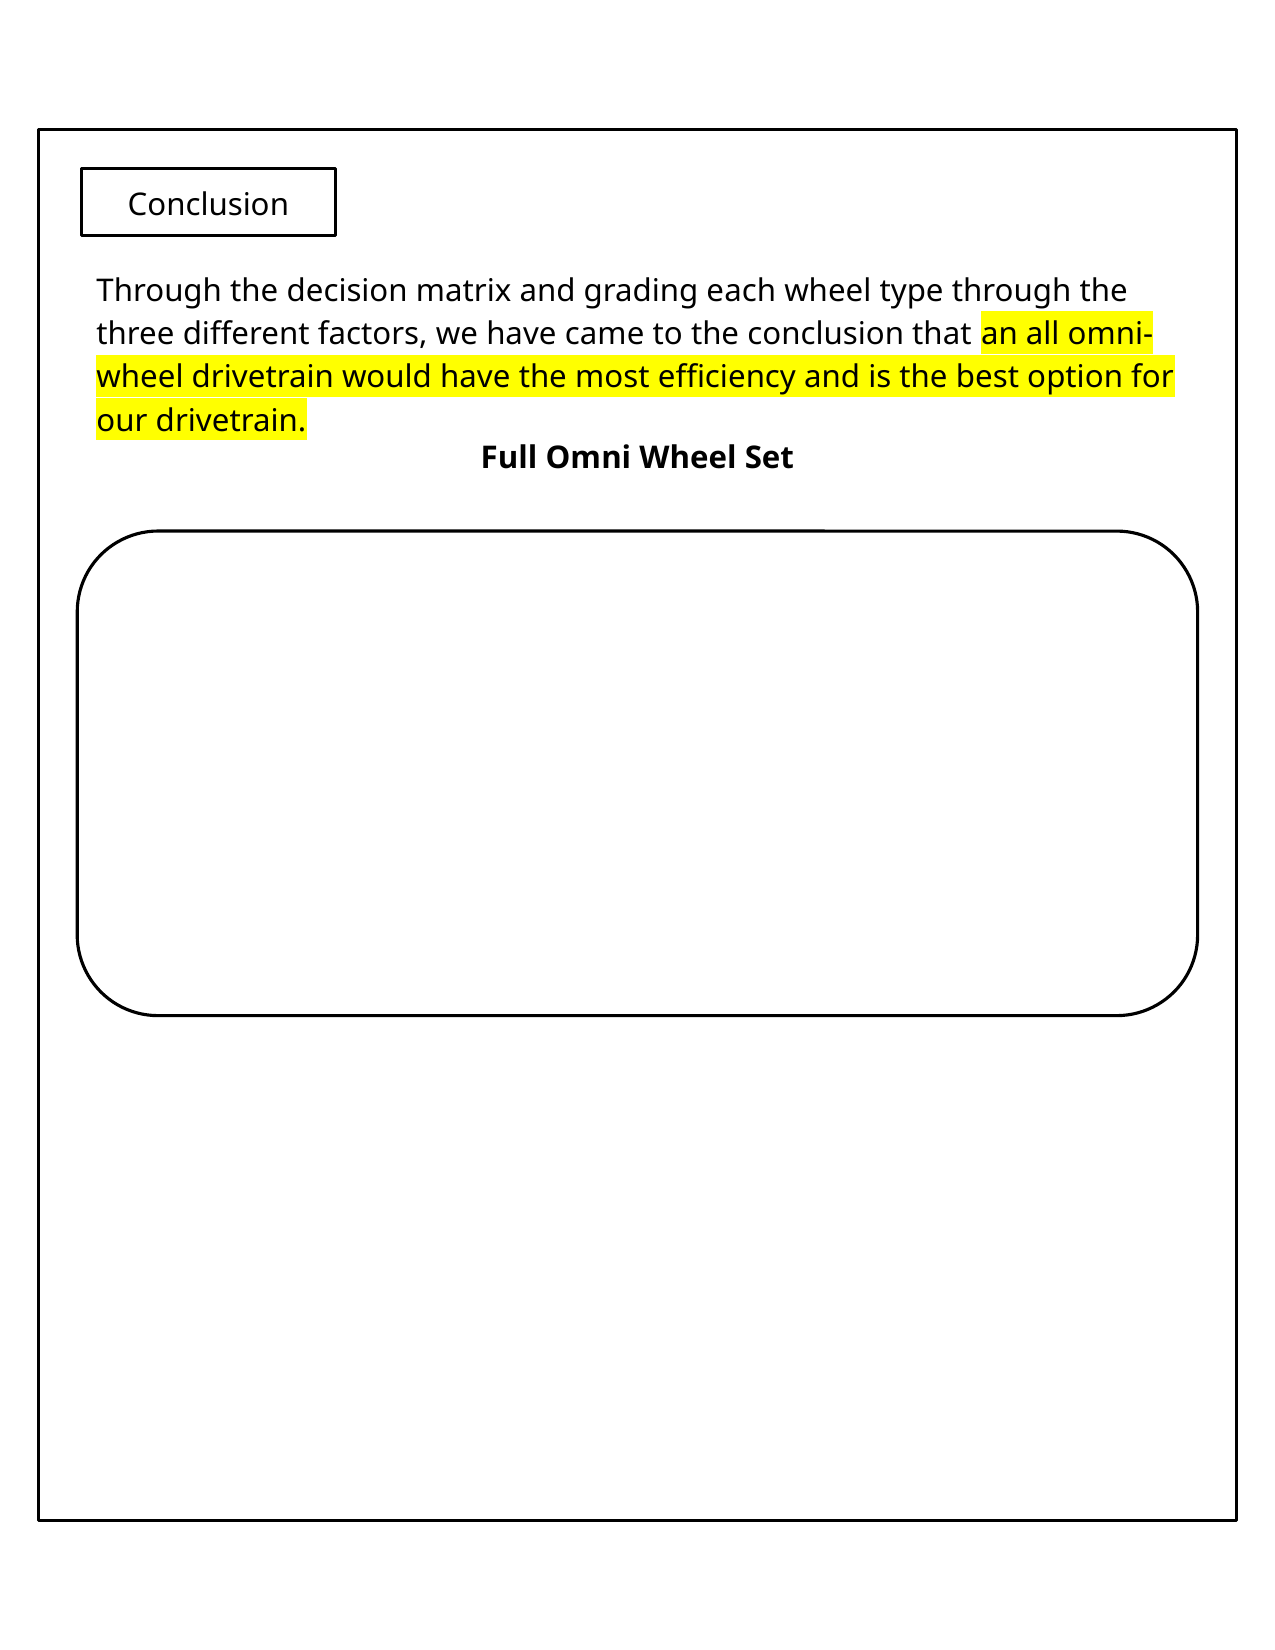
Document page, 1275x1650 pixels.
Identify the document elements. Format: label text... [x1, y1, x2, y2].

text_box [38, 129, 1237, 1521]
text_box [51, 129, 1182, 298]
text_box Through the decision matrix and grading each wheel type through the three different factors, we have came to the conclusion that an all omni-wheel drivetrain would have the most efficiency and is the best option for our drivetrain. [81, 249, 1212, 390]
text_box [74, 345, 254, 426]
text_box Conclusion [81, 168, 336, 236]
text_box [77, 531, 1198, 1016]
text_box Full Omni Wheel Set [412, 416, 863, 498]
